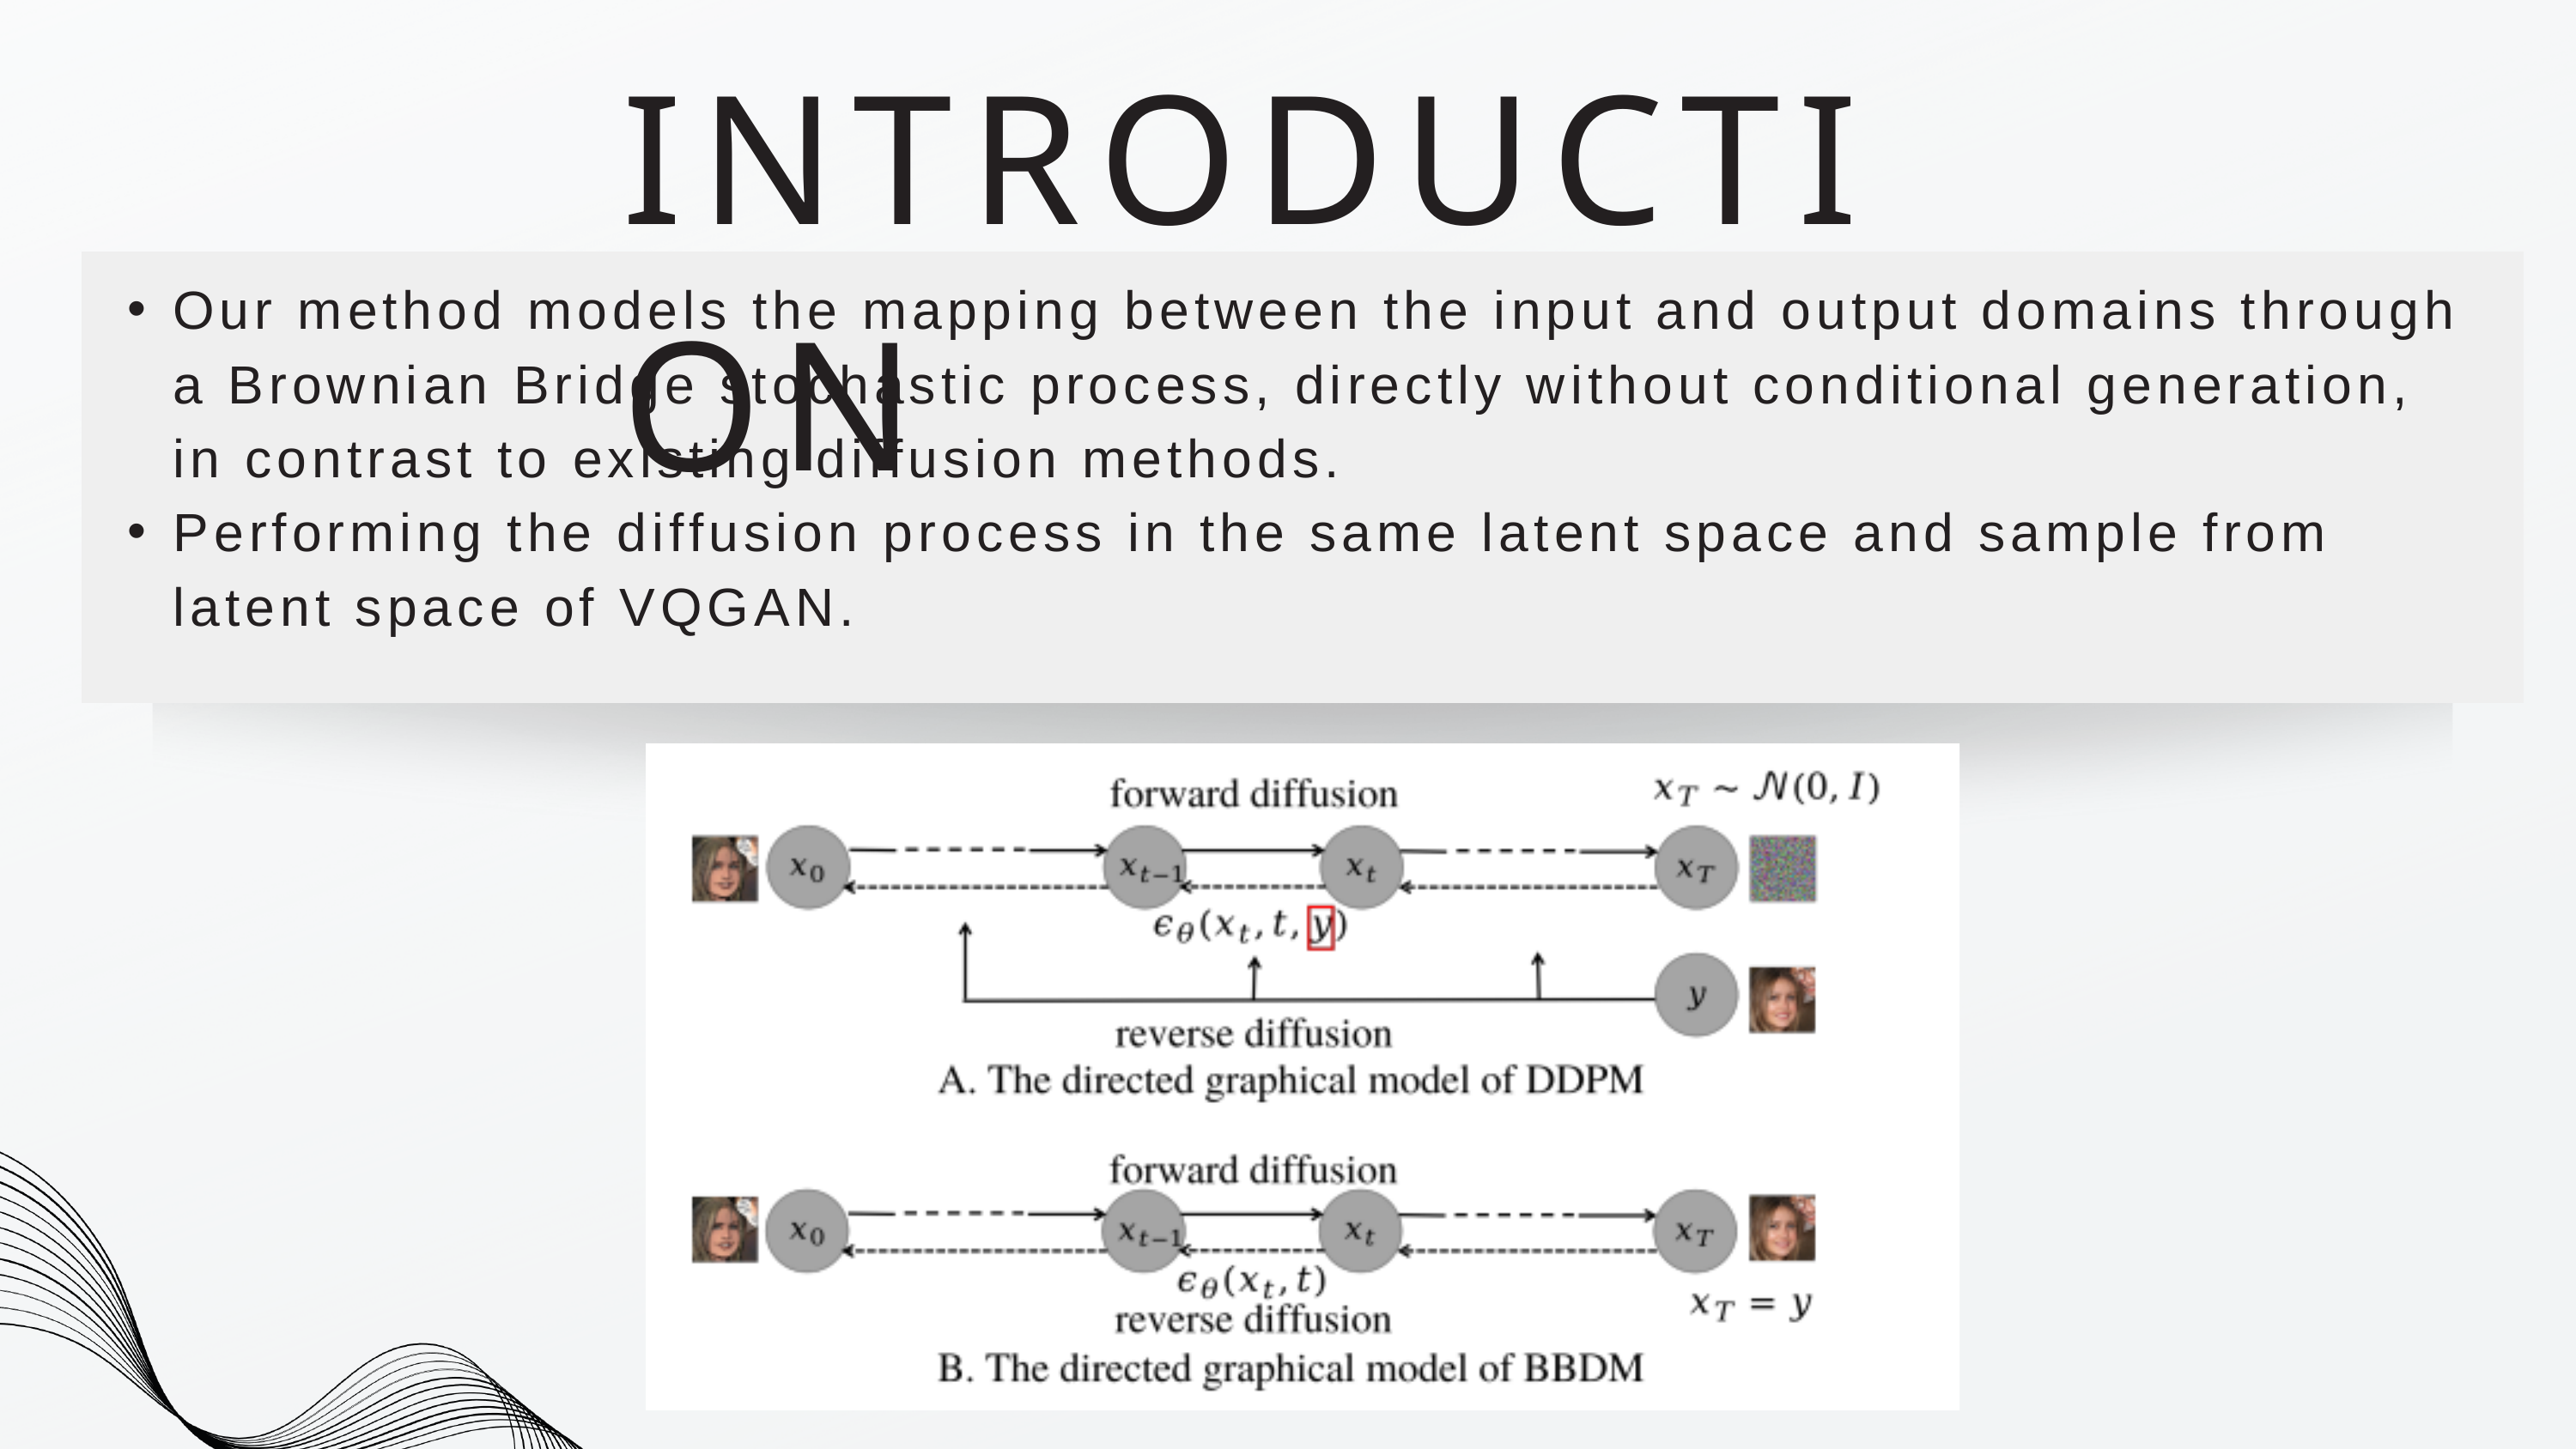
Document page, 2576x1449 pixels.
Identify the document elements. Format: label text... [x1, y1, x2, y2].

text_box [646, 743, 1960, 1410]
text_box [0, 0, 2576, 1449]
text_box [81, 251, 2524, 704]
text_box [152, 712, 2453, 851]
text_box INTRODUCTION [622, 14, 1954, 248]
text_box [0, 1119, 623, 1449]
